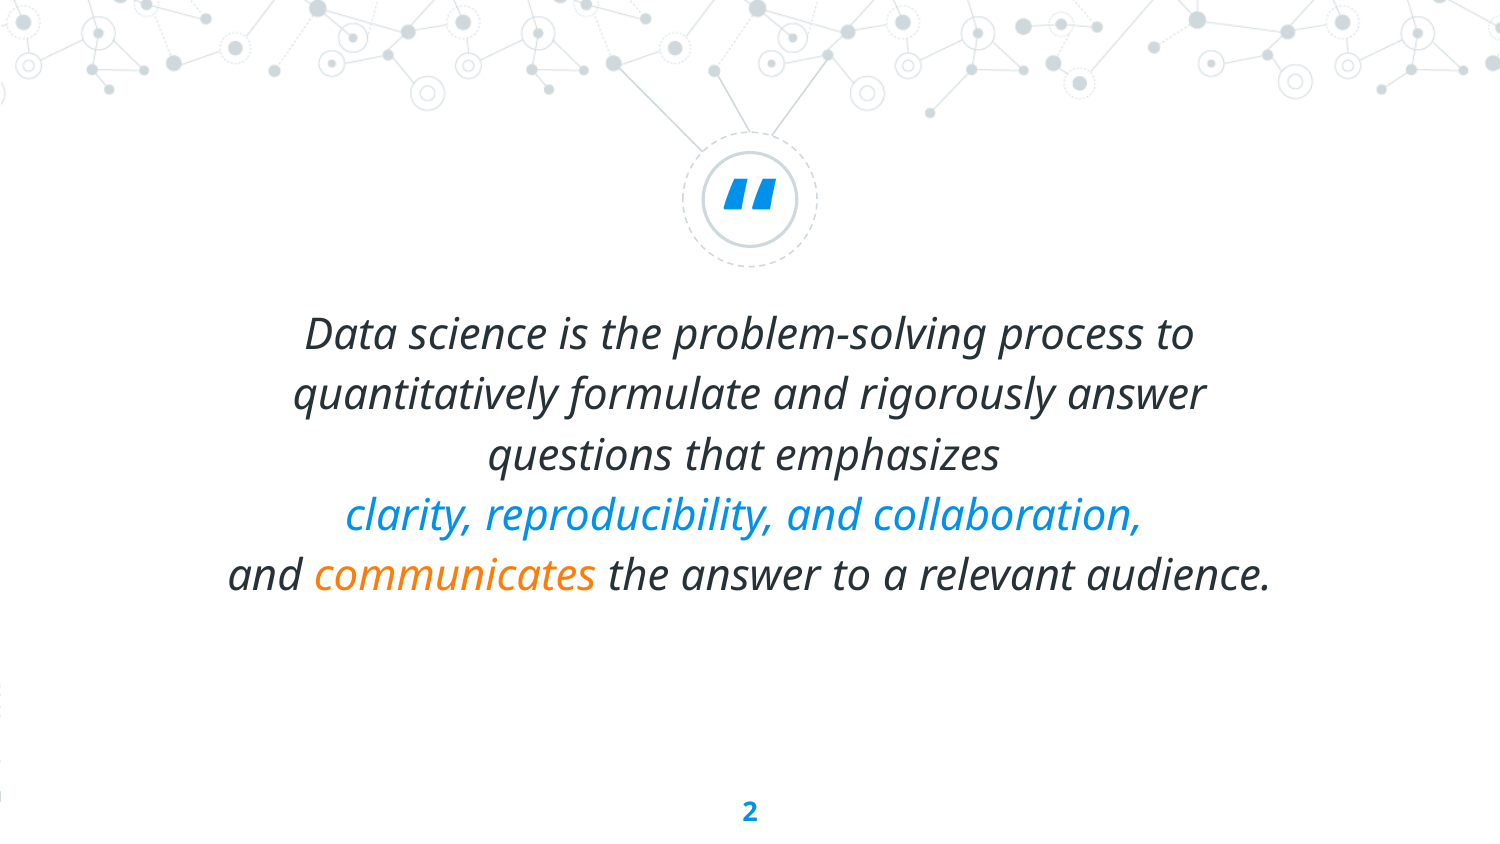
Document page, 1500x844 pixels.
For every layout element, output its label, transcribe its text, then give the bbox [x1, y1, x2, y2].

list Data science is the problem-solving process to quantitatively formulate and rigorously answer questions that emphasizes clarity, reproducibility, and collaboration, and communicates the answer to a relevant audience. [199, 282, 1301, 779]
slide_number ‹#› [0, 779, 1500, 844]
picture [0, 0, 1500, 779]
